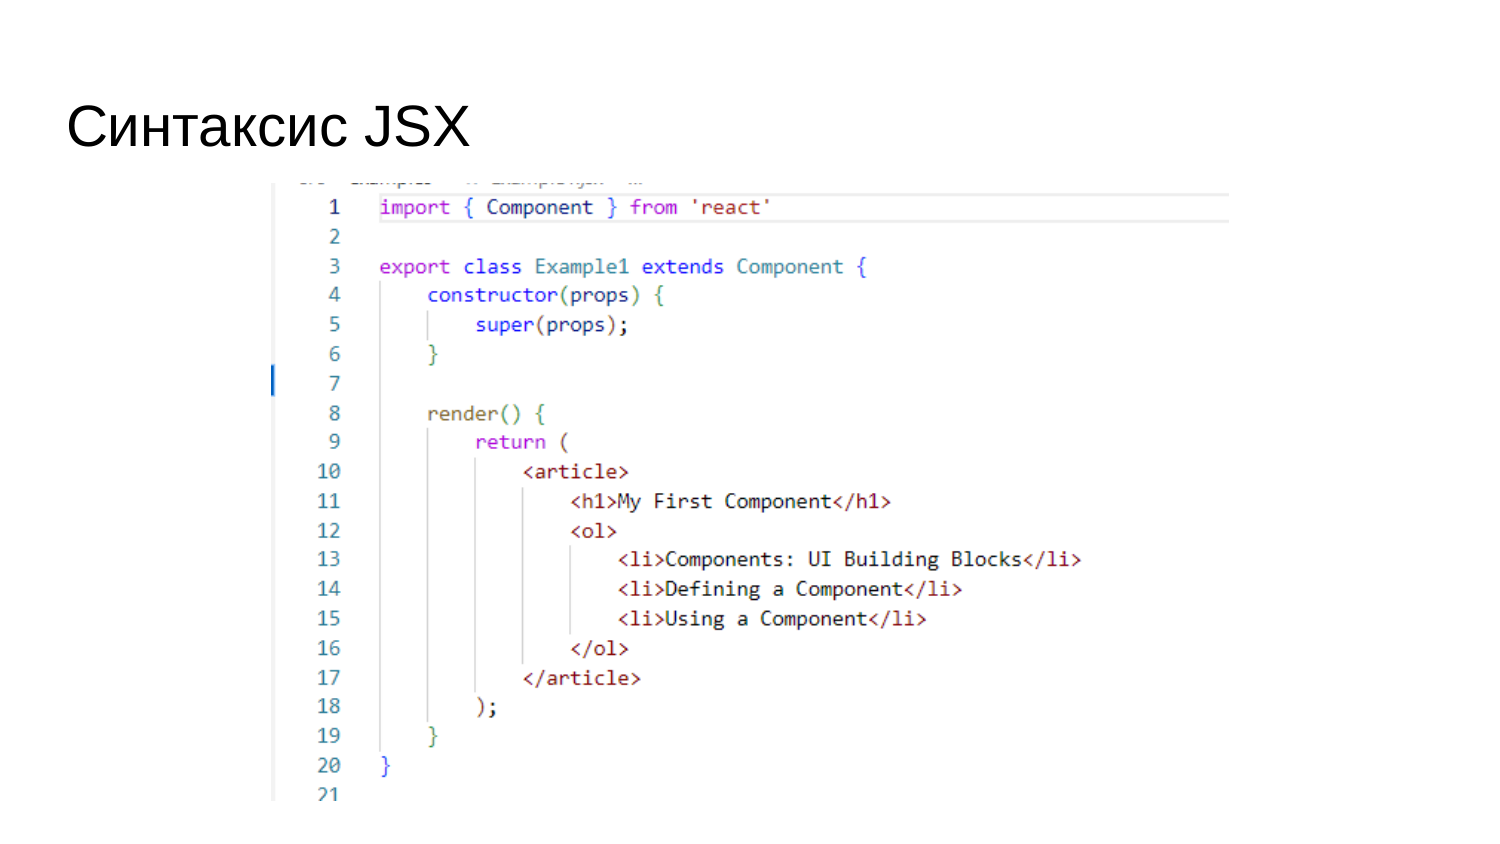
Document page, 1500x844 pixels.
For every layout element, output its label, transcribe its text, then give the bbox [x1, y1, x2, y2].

title Синтаксис JSX [51, 72, 1449, 176]
picture [270, 183, 1230, 802]
